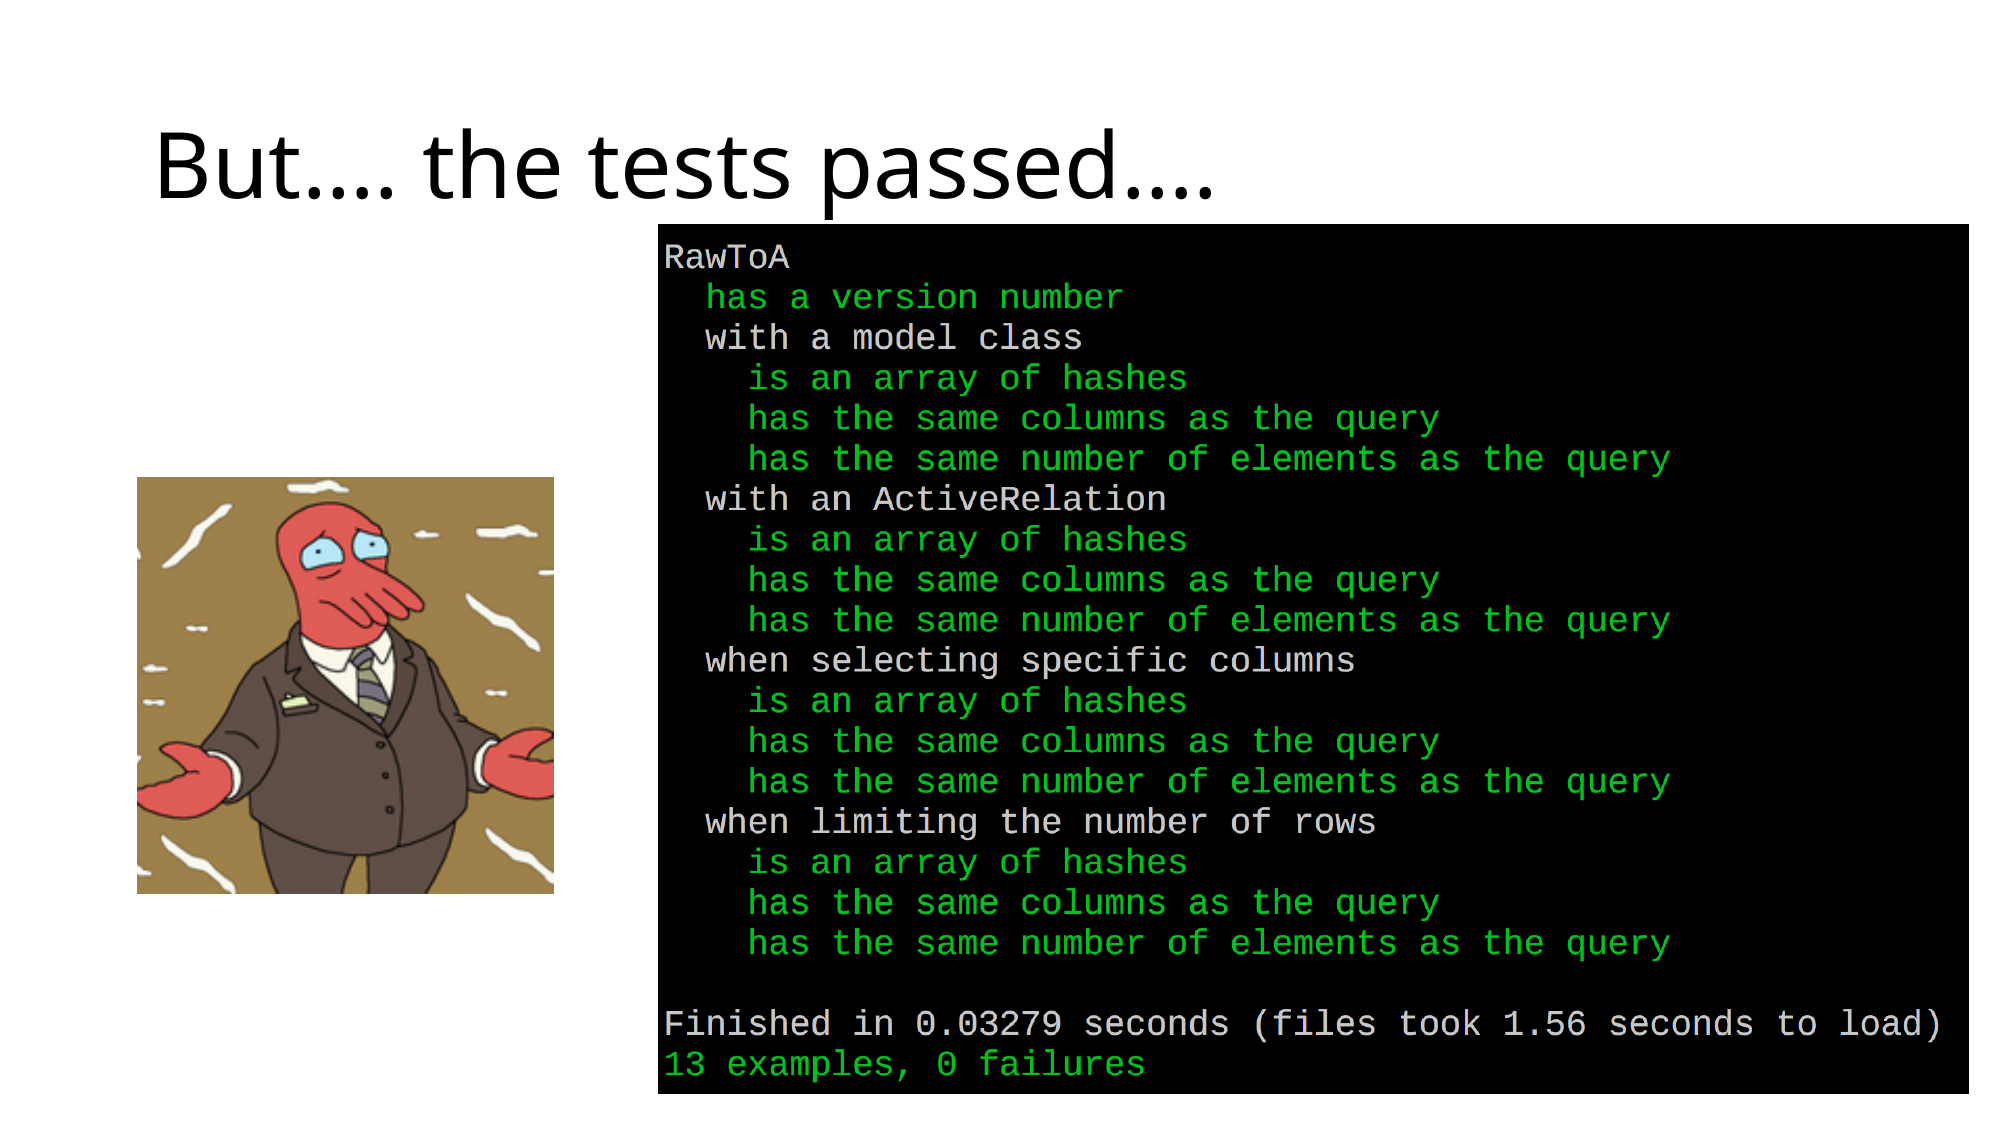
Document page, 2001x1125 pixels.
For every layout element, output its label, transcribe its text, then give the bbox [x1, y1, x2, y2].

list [658, 224, 1969, 1094]
picture [137, 477, 554, 894]
title But…. the tests passed…. [137, 59, 1863, 278]
